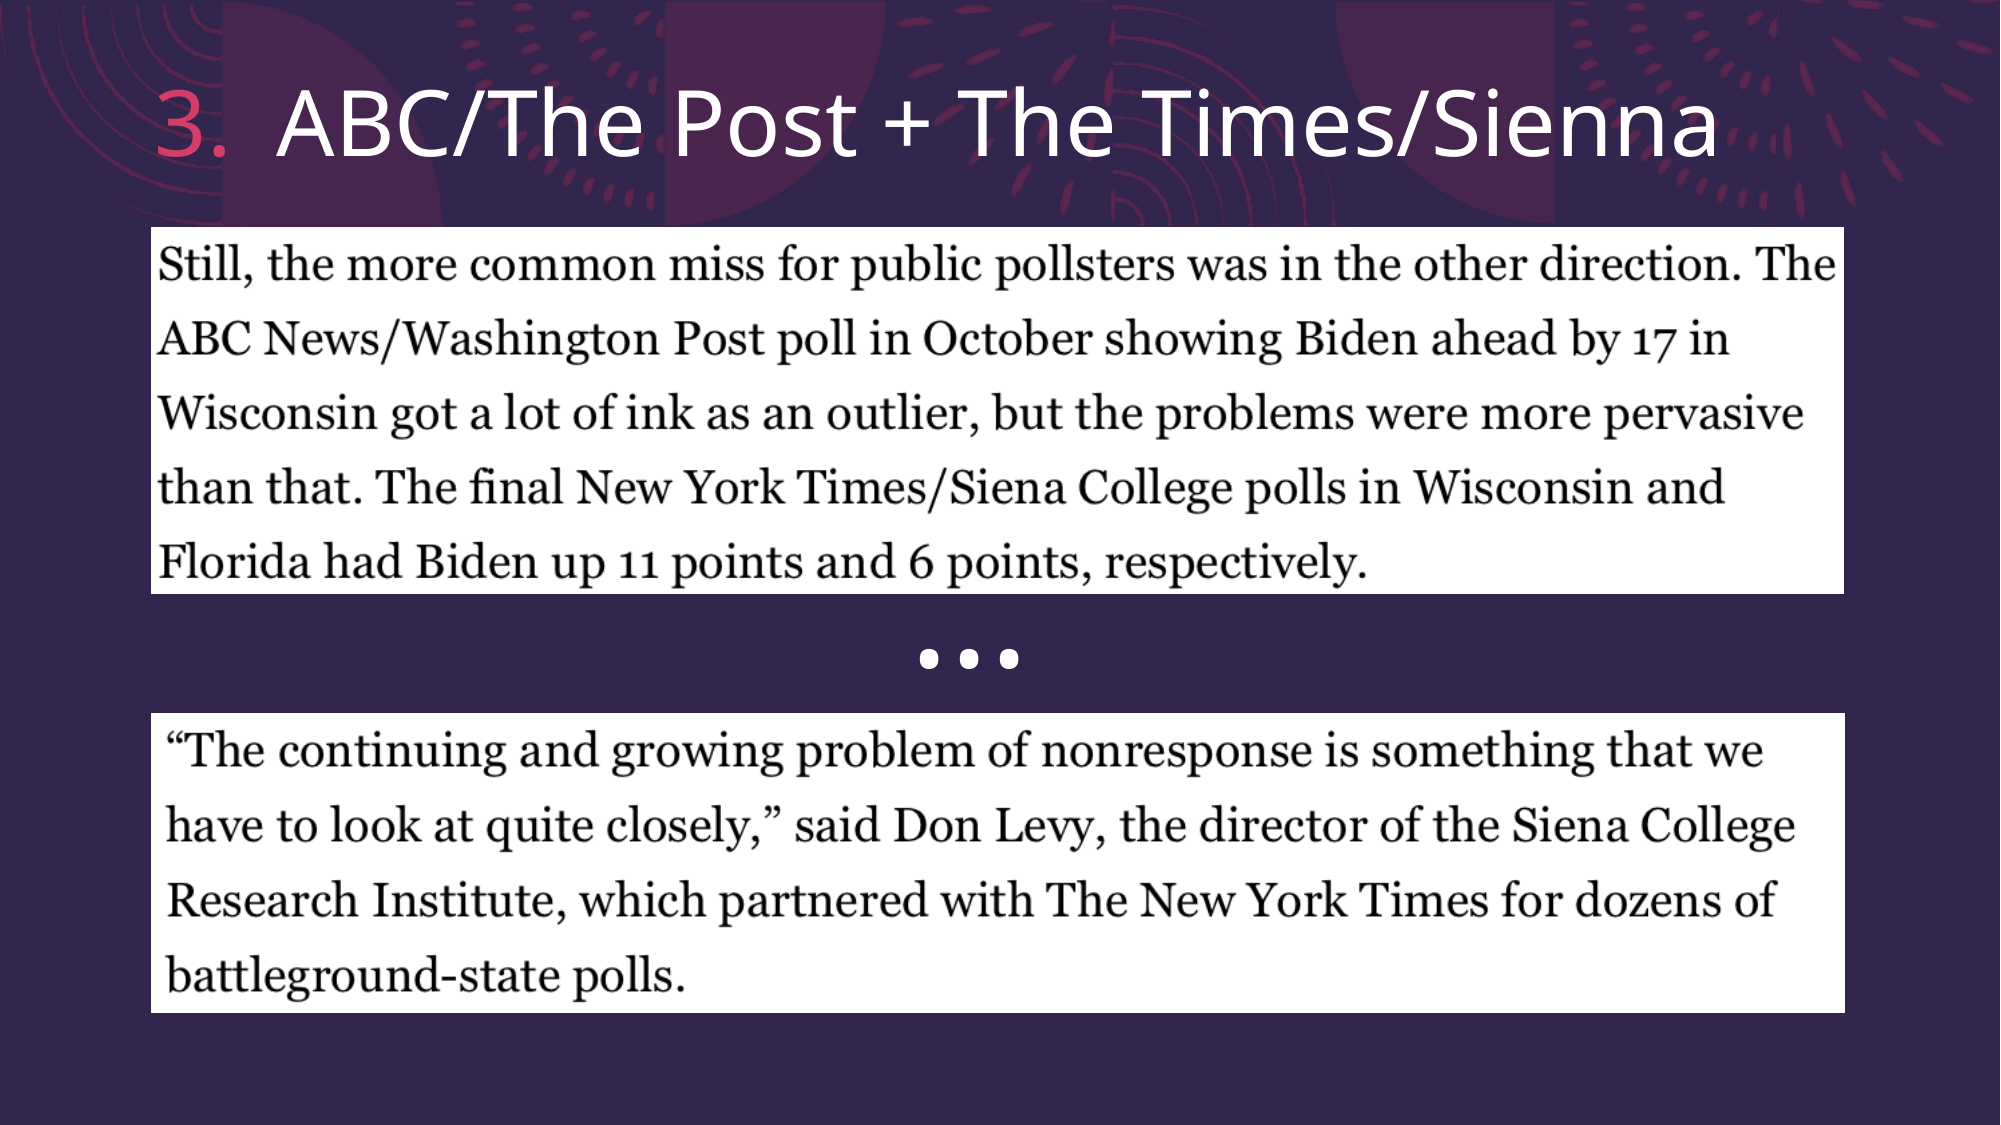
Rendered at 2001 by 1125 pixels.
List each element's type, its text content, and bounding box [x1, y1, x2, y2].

picture [150, 227, 1844, 594]
text_box ... [894, 594, 1345, 706]
list FiveThirtyEight: Wisconsin Trafalgar Group ABC/The Post + The Times/Sienna [139, 0, 1785, 748]
picture [150, 713, 1845, 1013]
